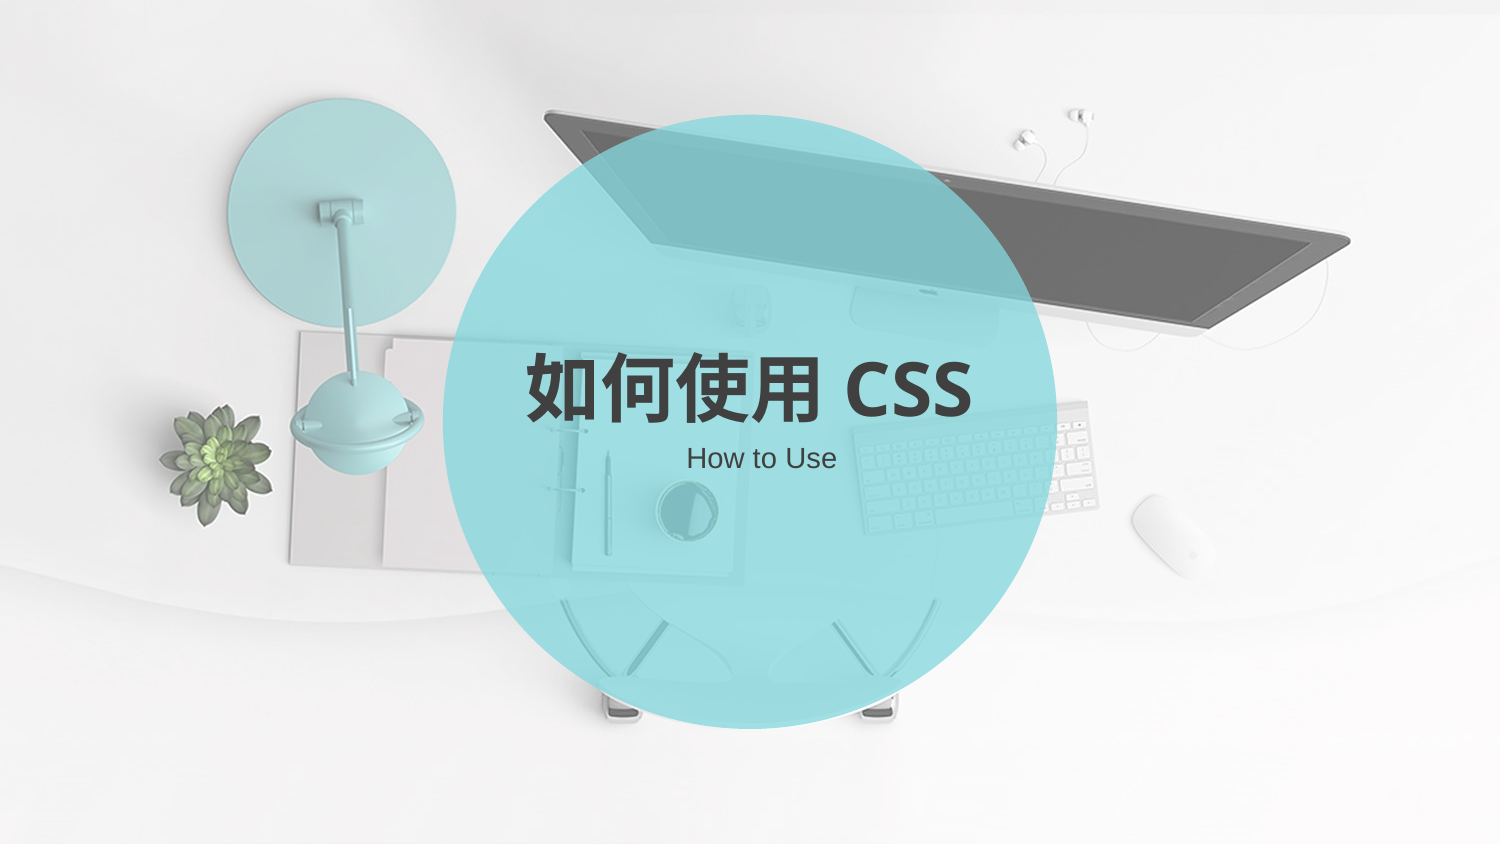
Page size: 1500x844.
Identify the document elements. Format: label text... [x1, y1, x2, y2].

text_box ■ 高與寬 (Height & Width) [0, 0, 1500, 844]
list How to Use [454, 433, 1069, 481]
list 如何使用CSS [442, 339, 1058, 434]
